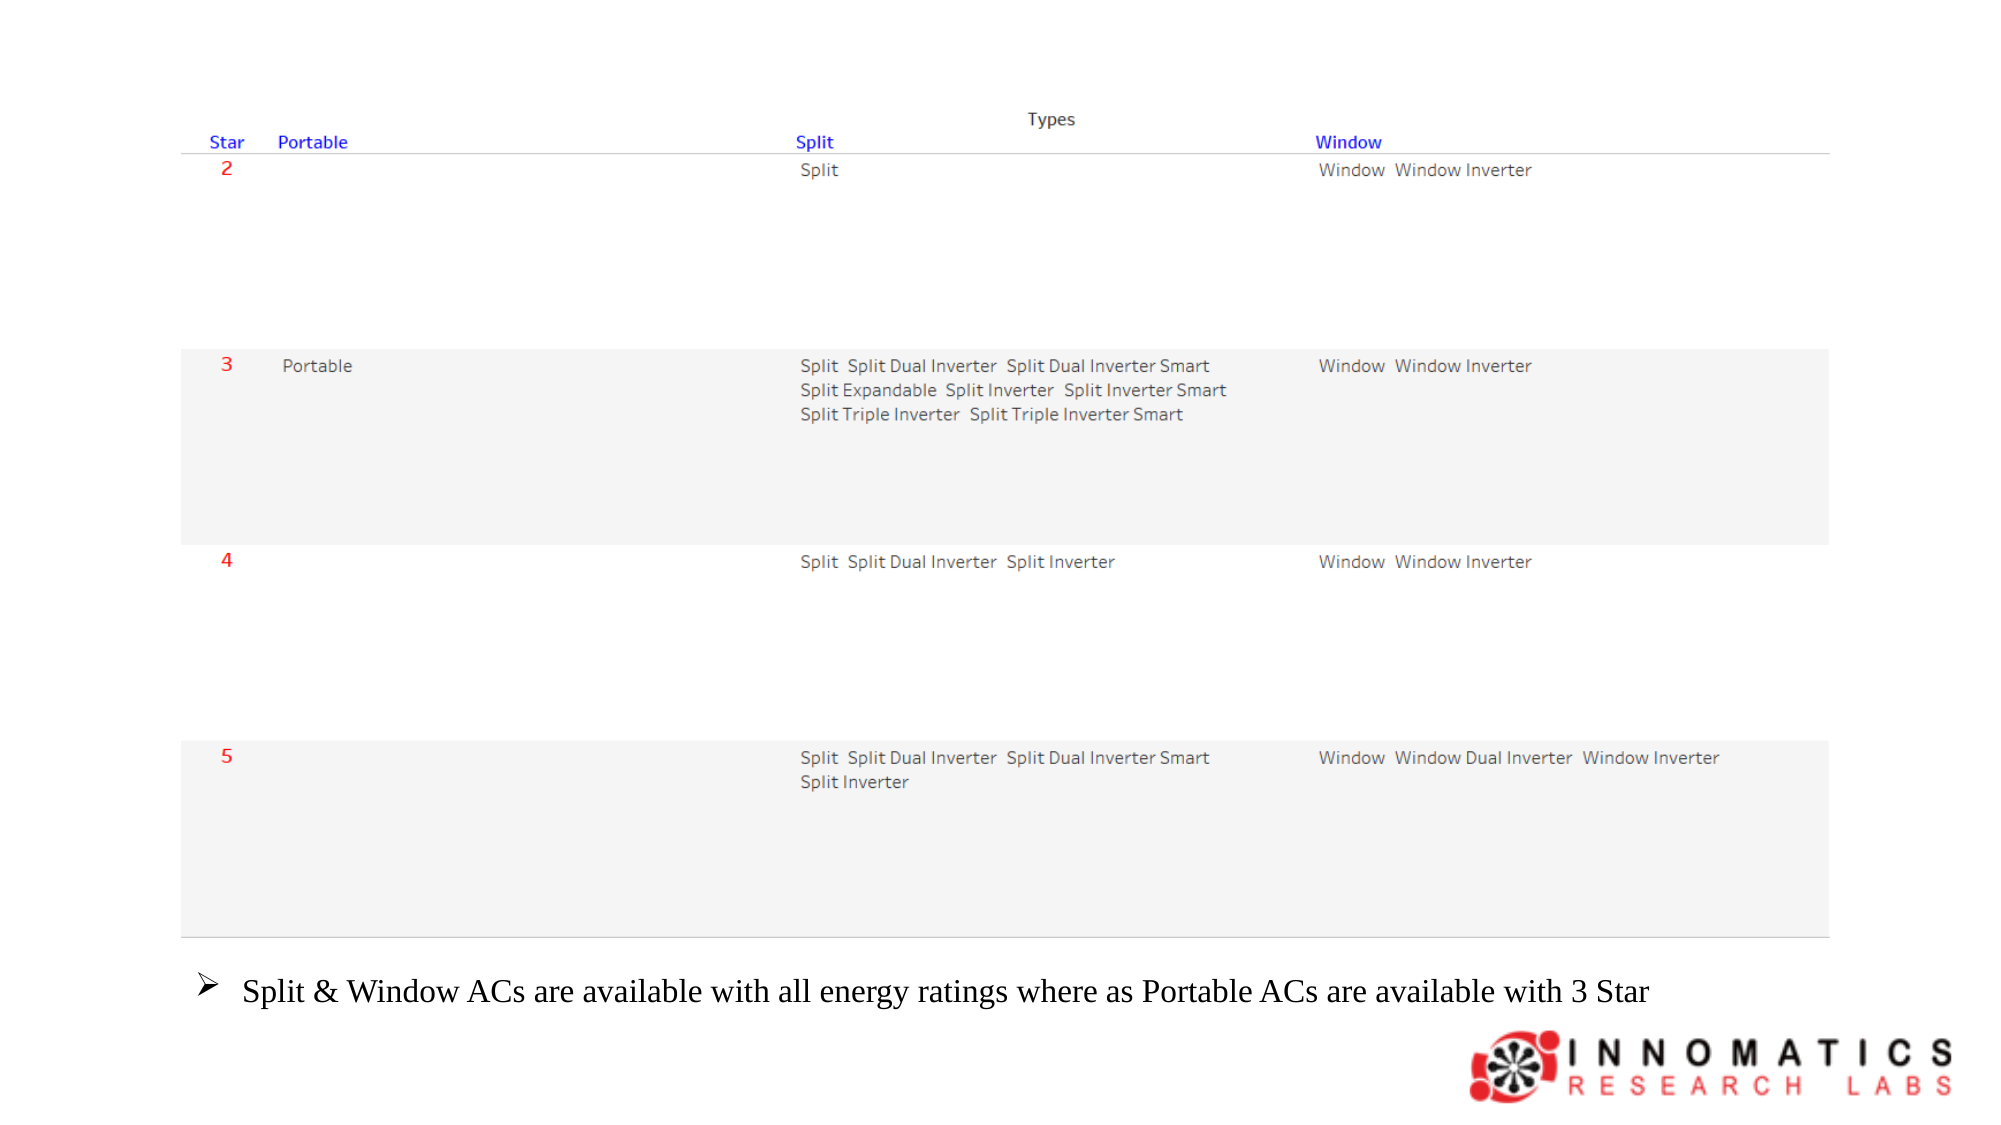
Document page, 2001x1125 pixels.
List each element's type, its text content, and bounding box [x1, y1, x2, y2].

text_box Split & Window ACs are available with all energy ratings where as Portable ACs are available with 3 Star [180, 961, 1667, 1017]
picture [181, 107, 1830, 938]
picture [1445, 1014, 1975, 1125]
